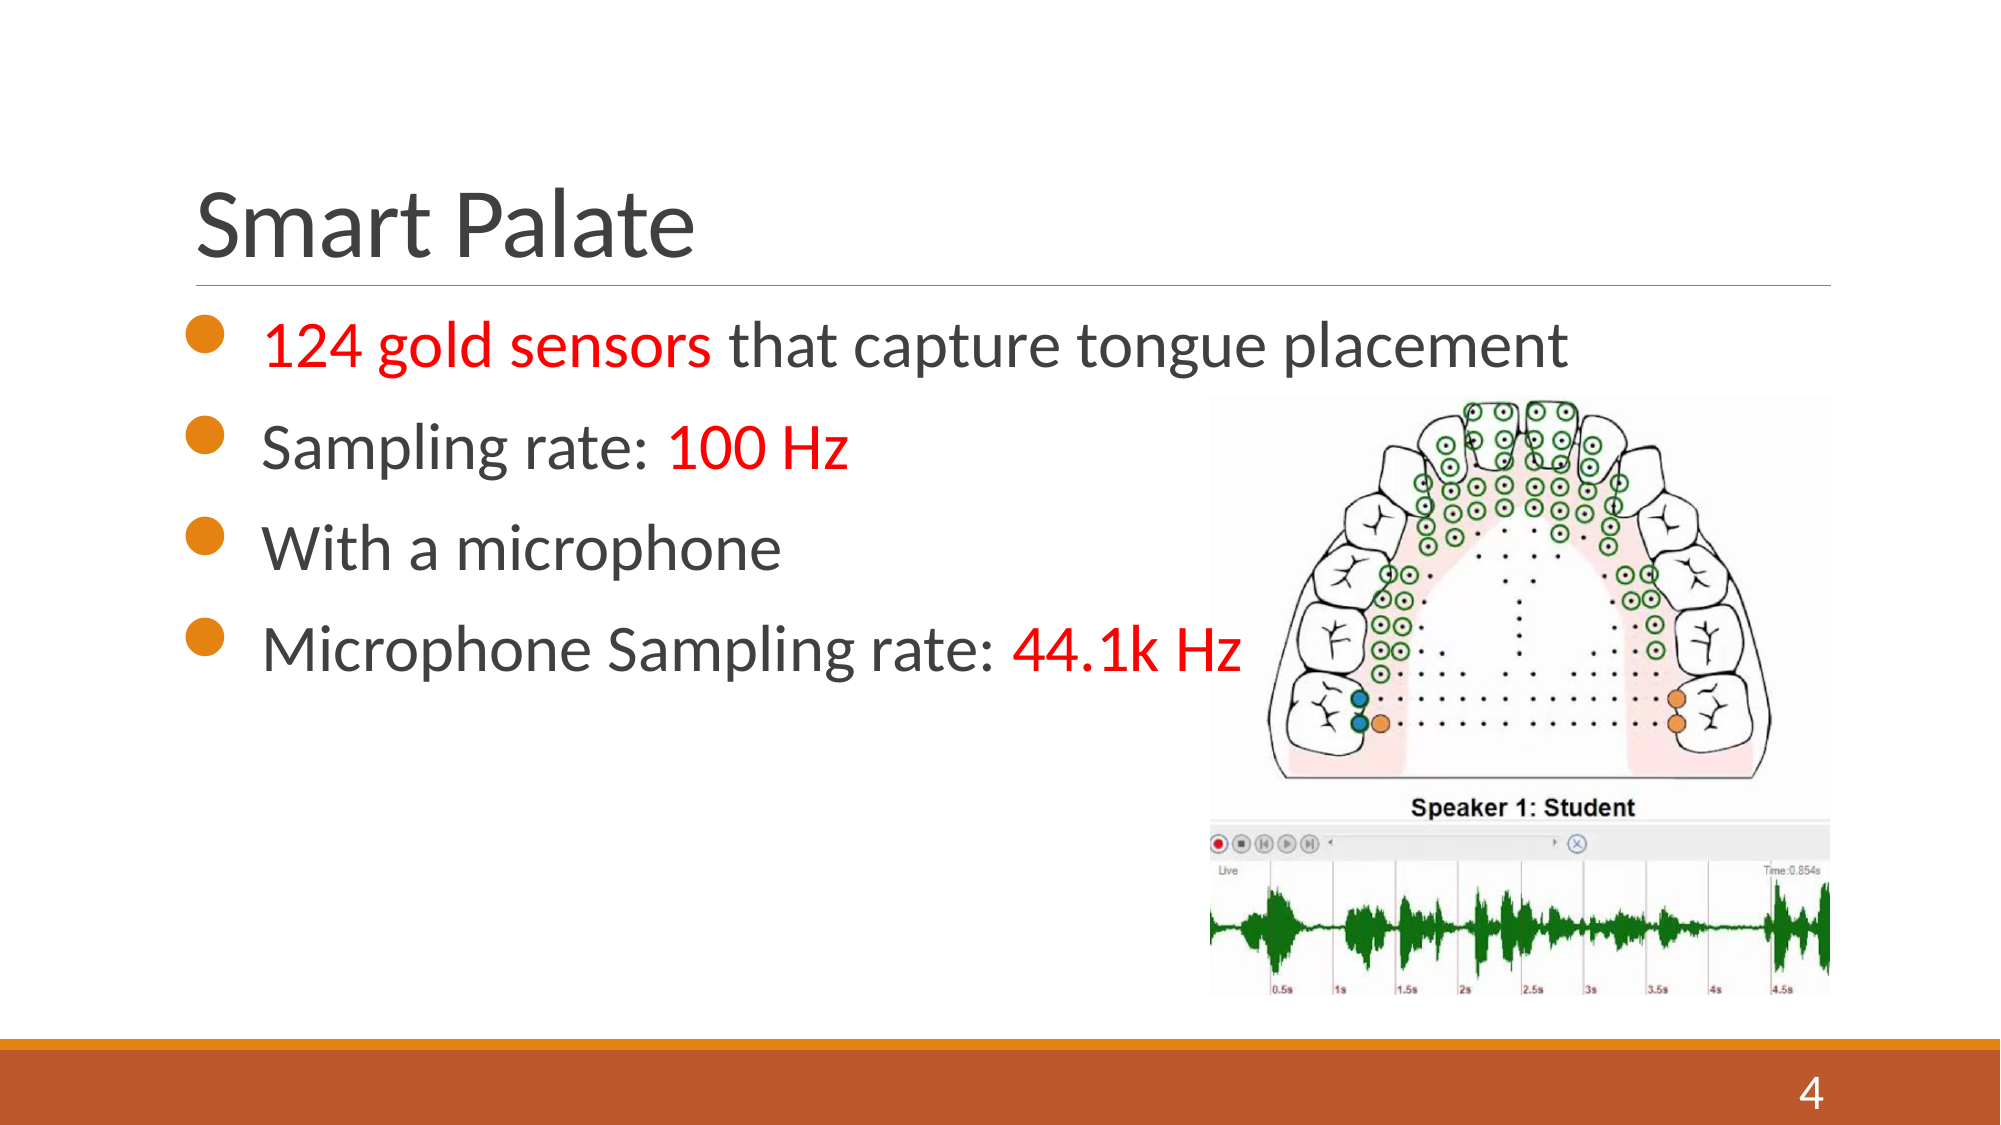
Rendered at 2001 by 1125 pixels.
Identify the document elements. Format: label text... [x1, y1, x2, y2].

list 124 gold sensors that capture tongue placement Sampling rate: 100 Hz With a microphone Microphone Sampling rate: 44.1k Hz [180, 302, 1830, 963]
picture [1210, 394, 1831, 996]
slide_number 4 [1624, 1059, 1840, 1120]
title Smart Palate [180, 47, 1830, 285]
